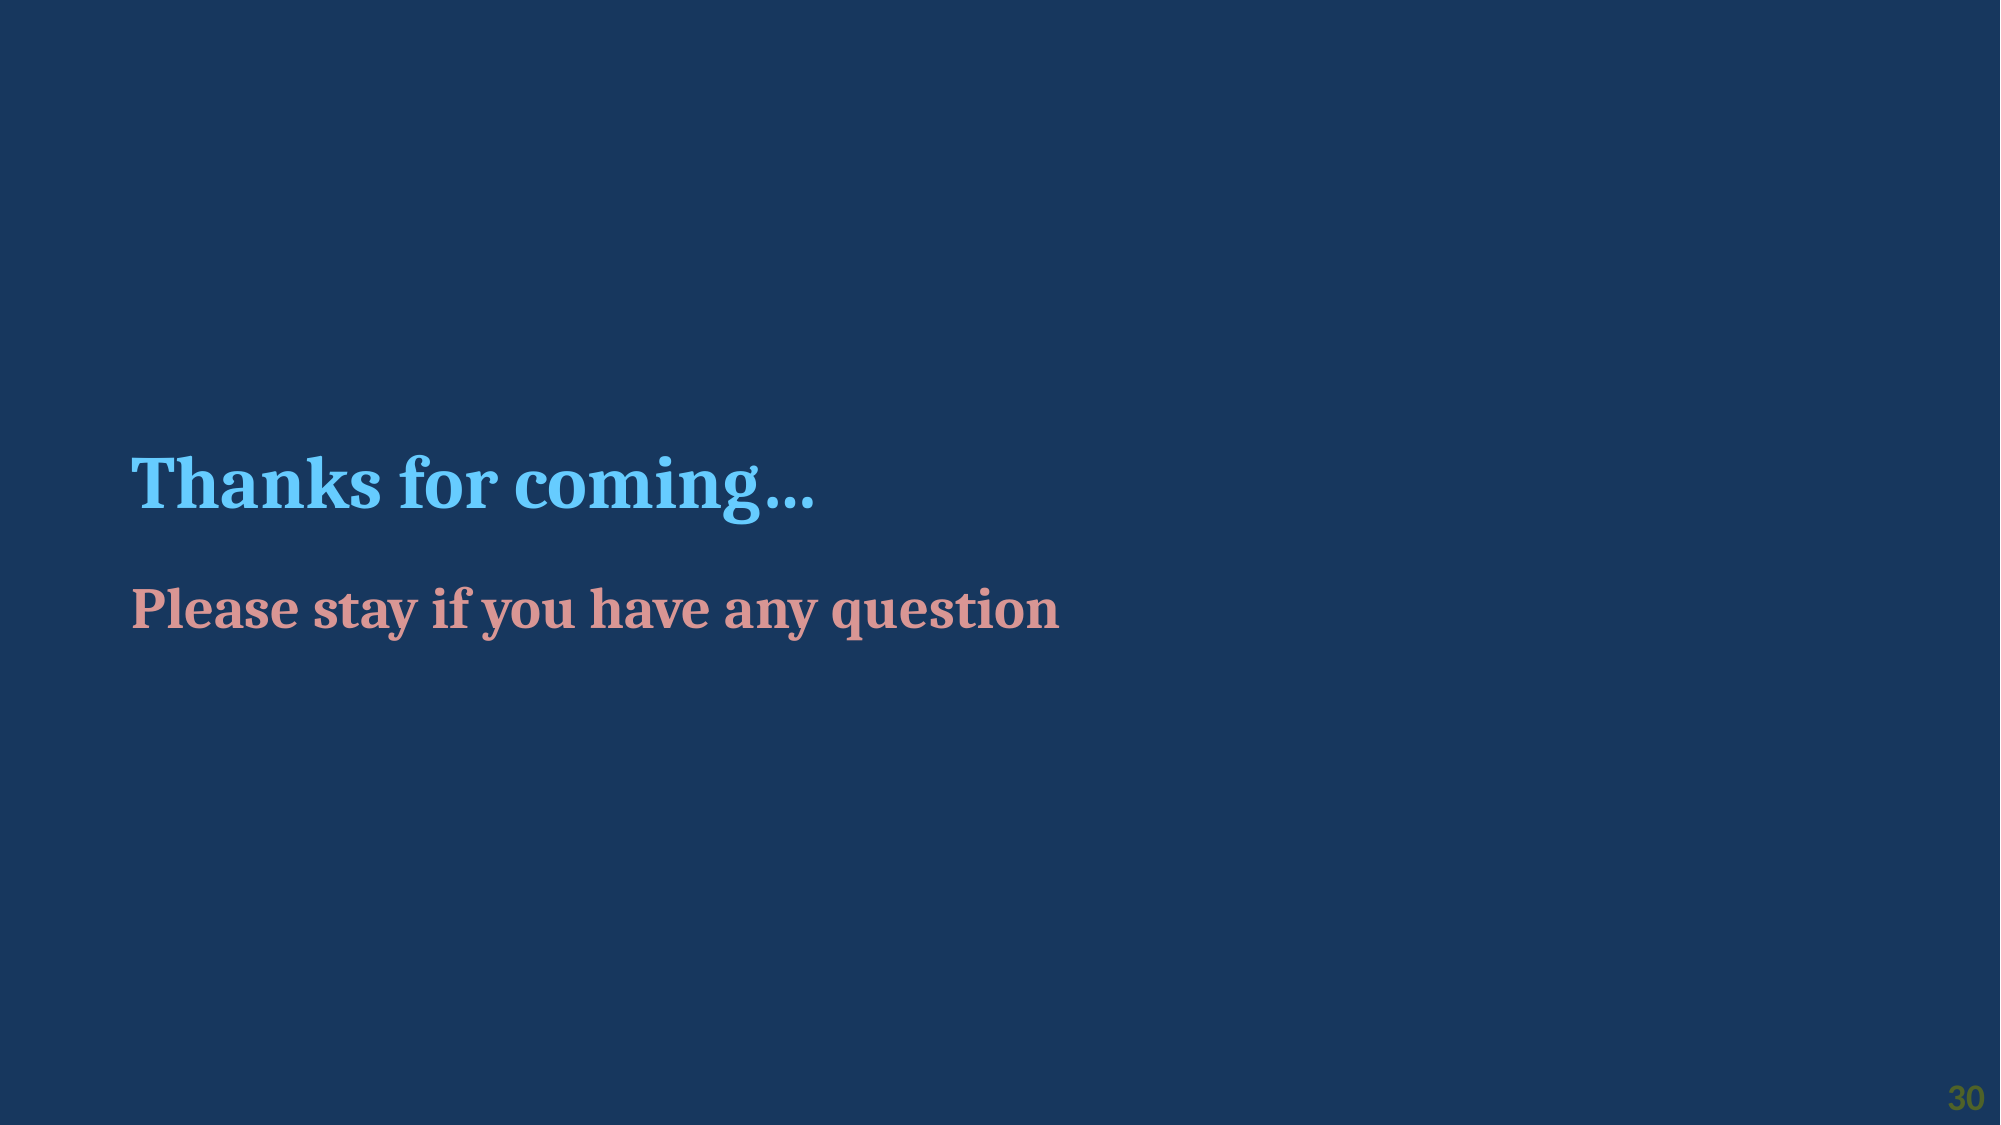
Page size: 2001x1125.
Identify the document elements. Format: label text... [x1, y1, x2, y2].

list Please stay if you have any question [116, 562, 1188, 726]
title Thanks for coming… [116, 419, 1917, 538]
slide_number 30 [1899, 1065, 2000, 1125]
